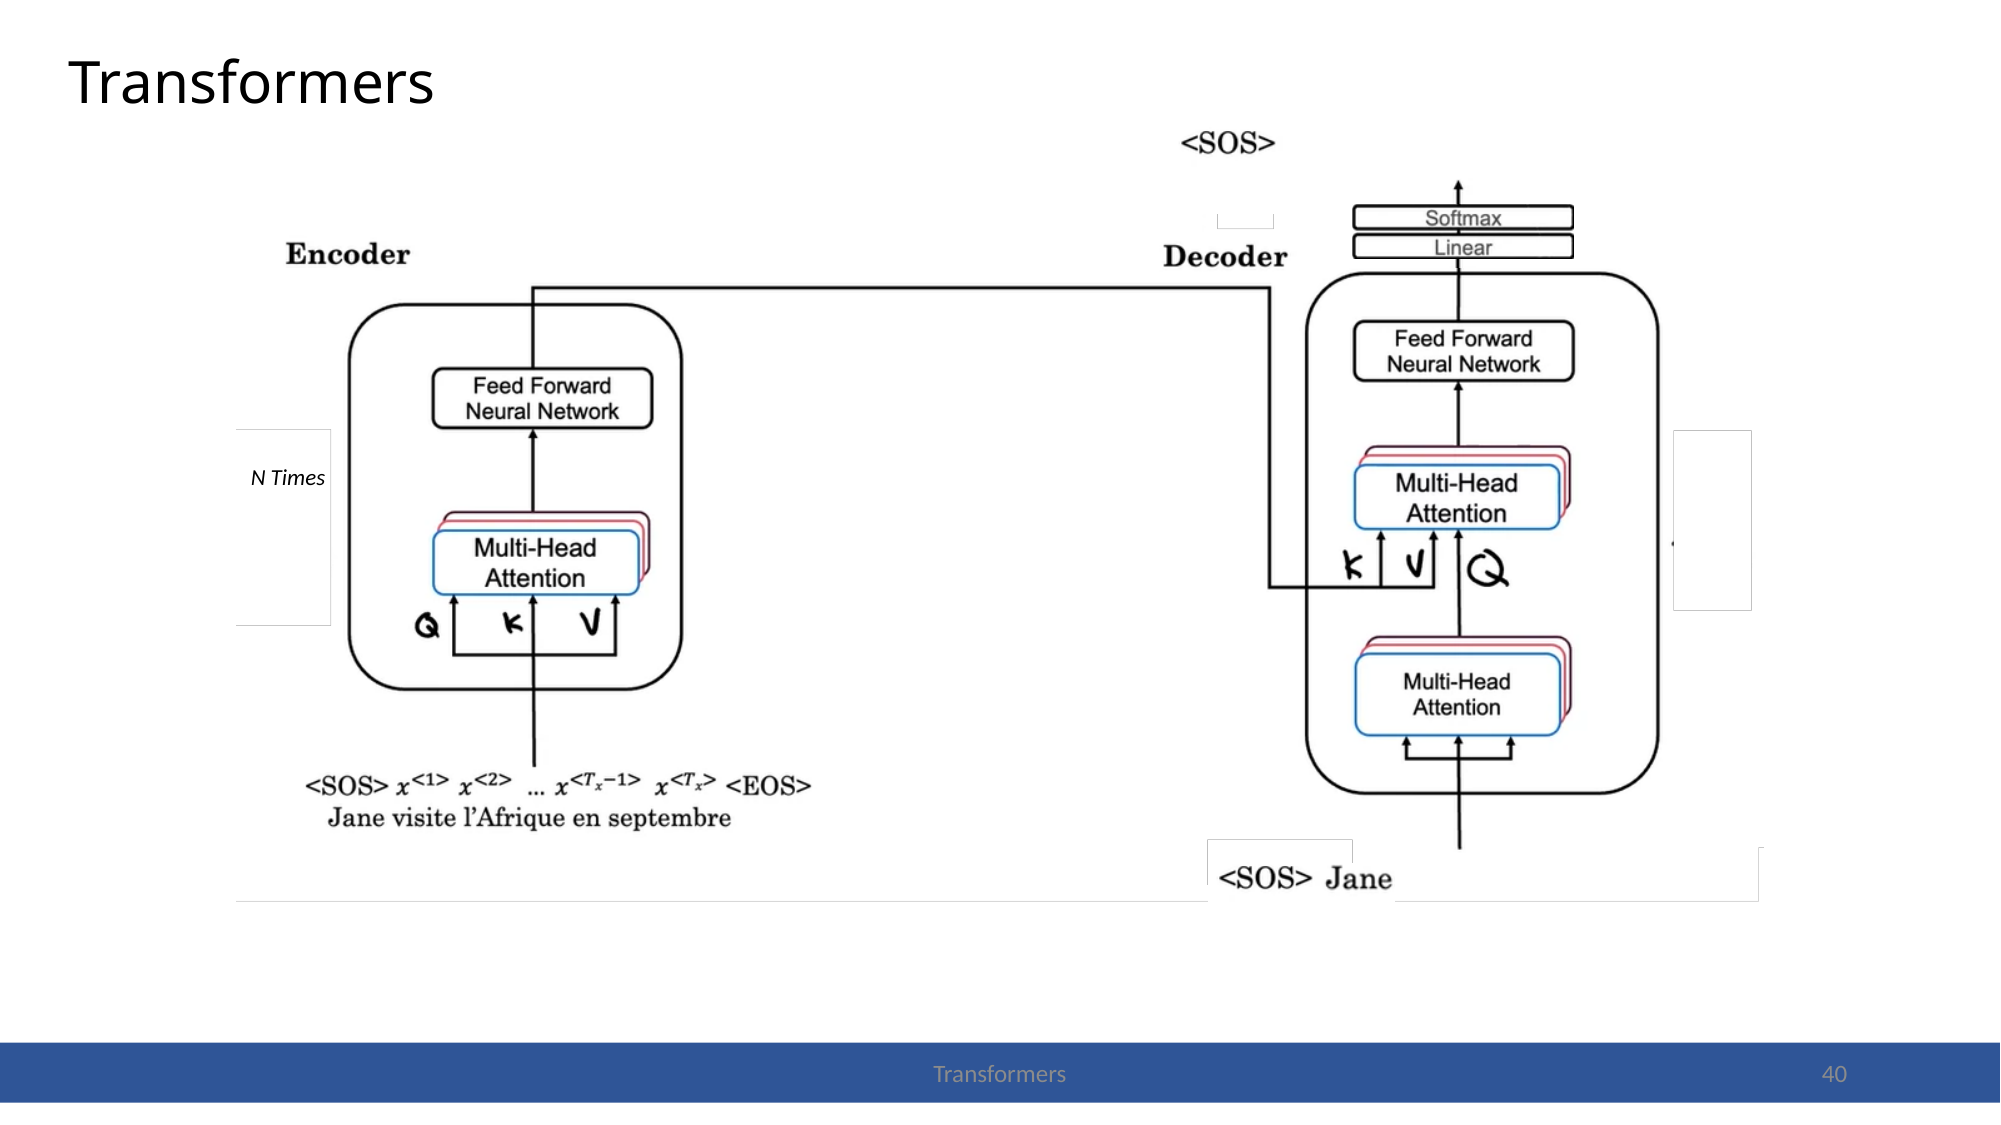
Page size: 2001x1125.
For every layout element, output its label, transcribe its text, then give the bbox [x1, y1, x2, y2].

footer Transformers [0, 1042, 1412, 1103]
slide_number 40 [1412, 1042, 1863, 1103]
picture [1170, 116, 1283, 167]
picture [236, 178, 1764, 910]
footer Transformers [1863, 1042, 2000, 1103]
title Transformers [53, 28, 1903, 142]
